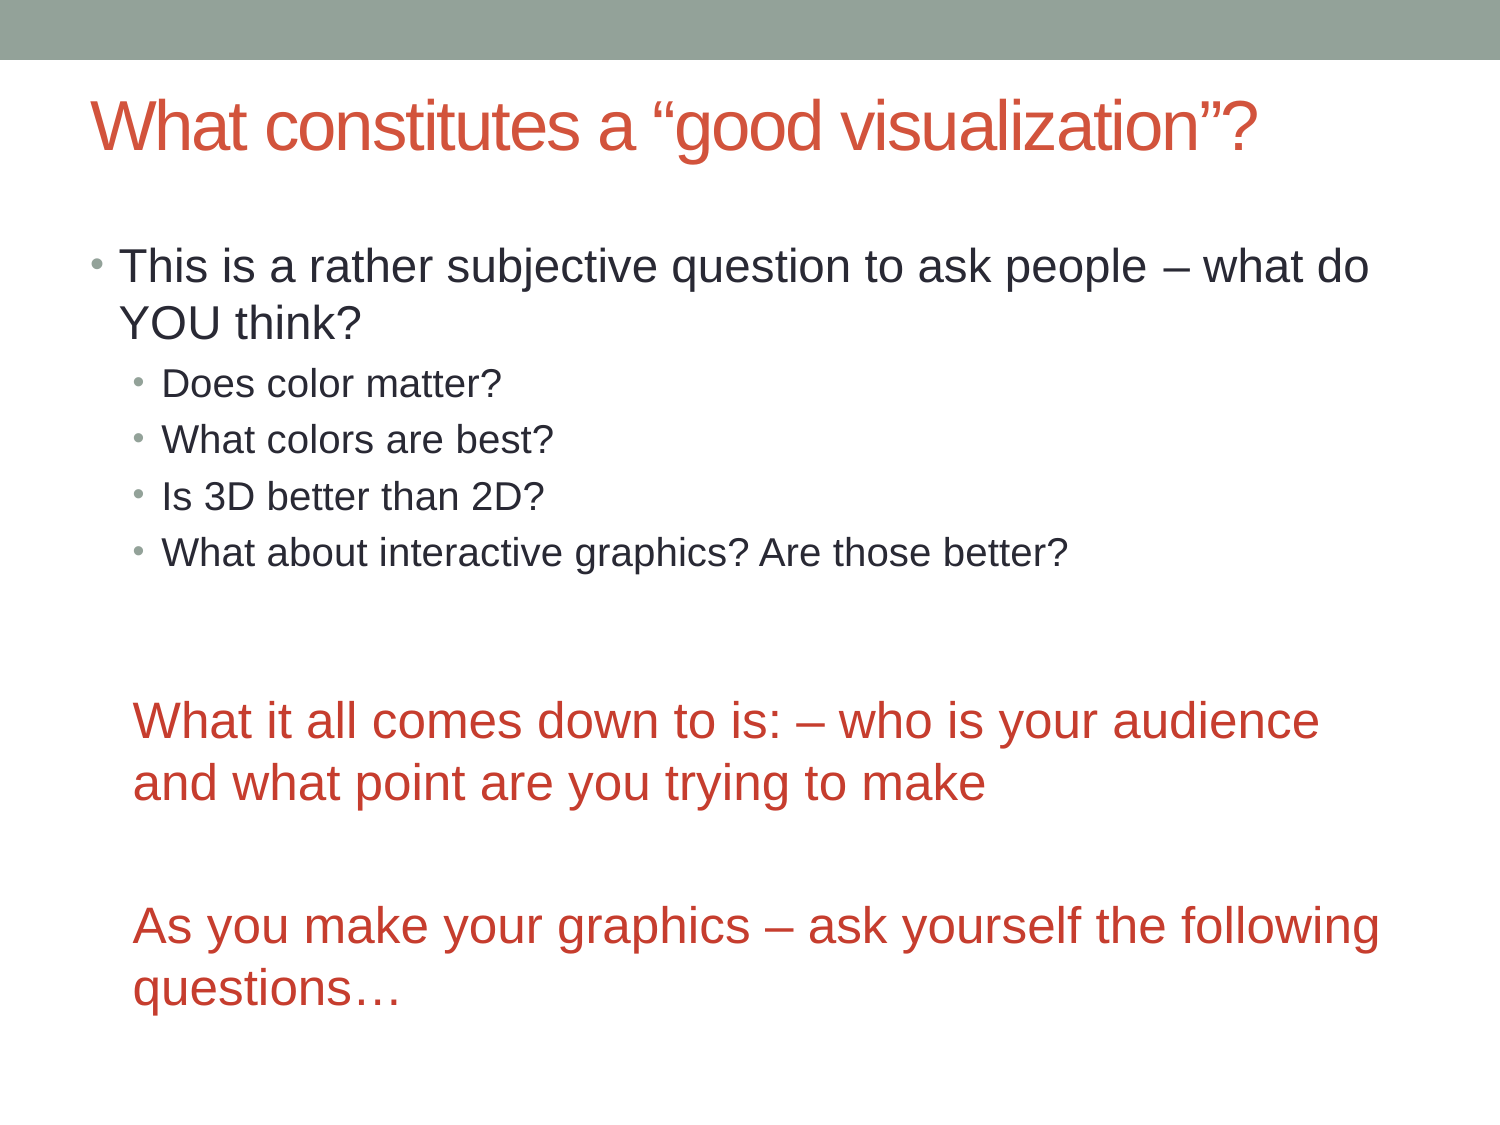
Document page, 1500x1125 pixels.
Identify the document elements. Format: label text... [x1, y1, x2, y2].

list This is a rather subjective question to ask people – what do YOU think? Does color matter? What colors are best? Is 3D better than 2D? What about interactive graphics? Are those better? What it all comes down to is: – who is your audience and what point are you trying to make As you make your graphics – ask yourself the following questions… [75, 227, 1425, 1028]
title What constitutes a “good visualization”? [75, 40, 1425, 204]
